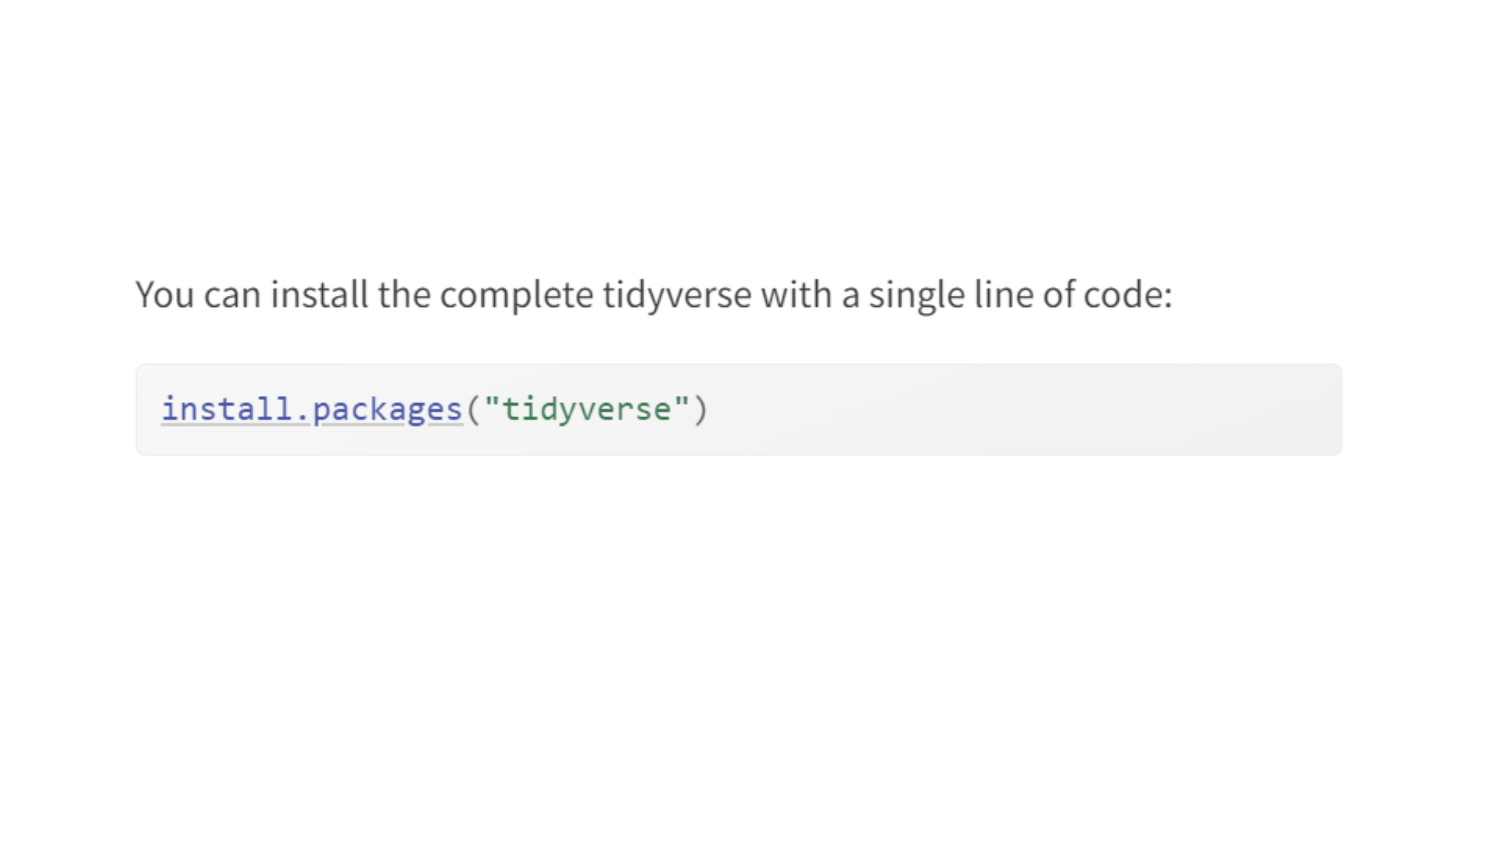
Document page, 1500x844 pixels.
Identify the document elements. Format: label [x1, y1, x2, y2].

picture [110, 240, 1371, 500]
